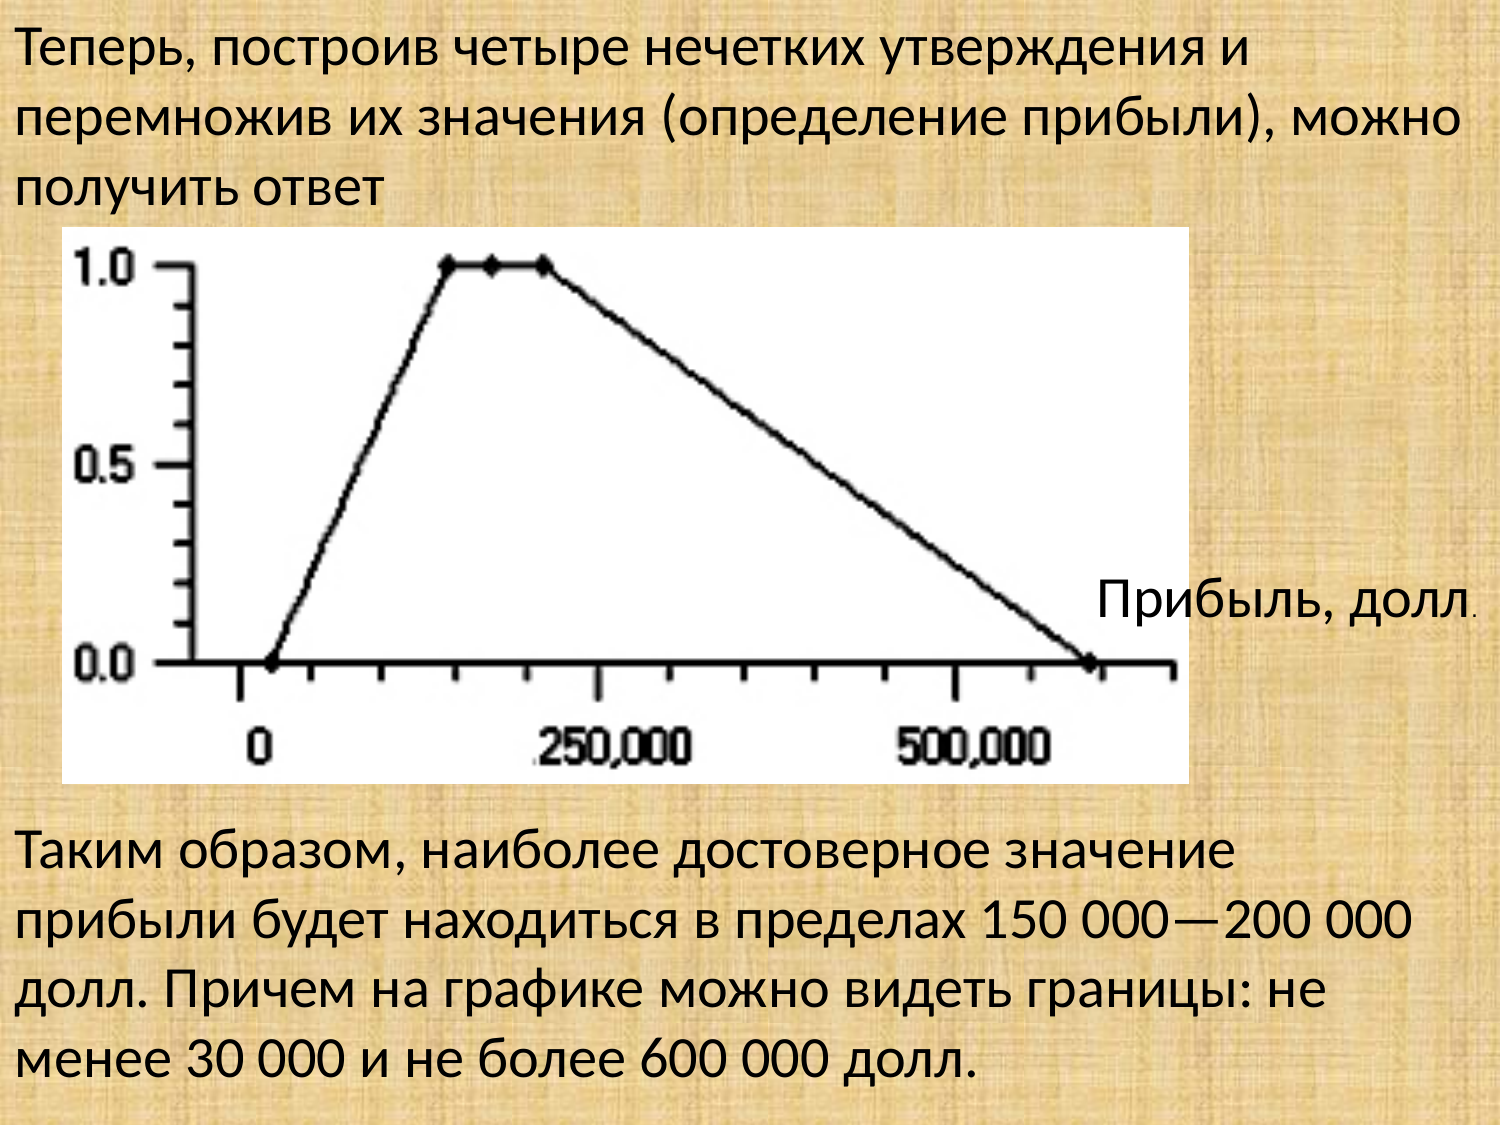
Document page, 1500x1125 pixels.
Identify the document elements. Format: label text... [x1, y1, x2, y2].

text_box Теперь, построив четыре нечетких утверждения и перемножив их значения (определение прибыли), можно получить ответ [0, 0, 1500, 225]
picture [0, 225, 1500, 1125]
text_box Таким образом, наиболее достоверное значение прибыли будет находиться в пределах 150 000—200 000 долл. Причем на графике можно видеть границы: не менее 30 000 и не более 600 000 долл. [0, 802, 1481, 1097]
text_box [52, 227, 1500, 784]
